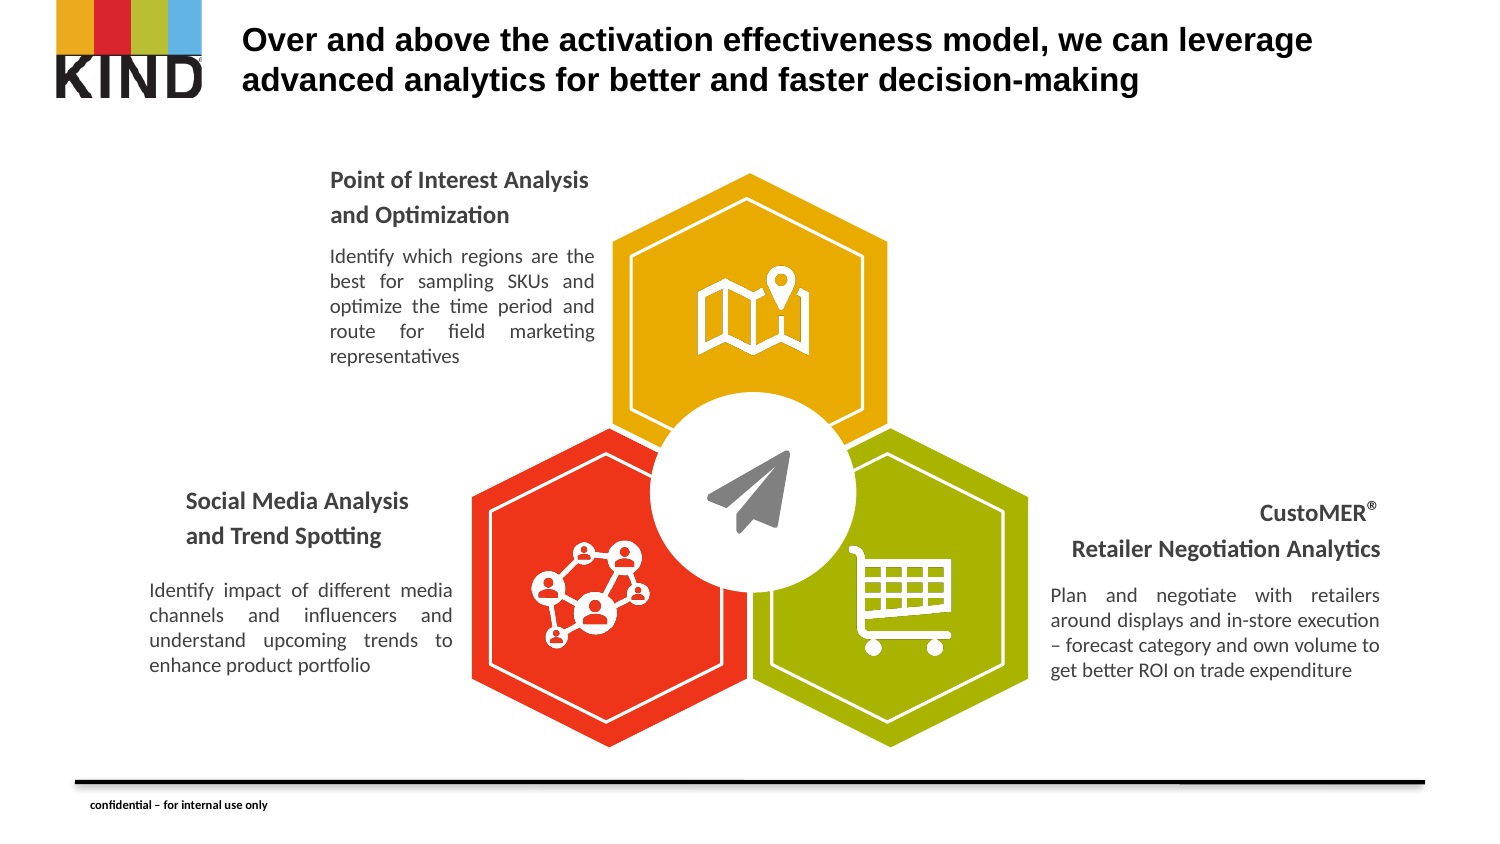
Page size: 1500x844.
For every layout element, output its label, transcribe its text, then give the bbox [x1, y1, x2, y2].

footer confidential – for internal use only [75, 782, 550, 827]
picture [837, 534, 971, 667]
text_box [149, 468, 454, 690]
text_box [752, 428, 1029, 748]
picture [523, 528, 657, 662]
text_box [612, 172, 888, 426]
text_box Over and above the activation effectiveness model, we can leverage advanced analytics for better and faster decision-making [227, 10, 1417, 100]
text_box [649, 391, 857, 593]
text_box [1050, 491, 1381, 682]
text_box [329, 144, 597, 369]
picture [686, 243, 820, 377]
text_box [471, 428, 747, 748]
